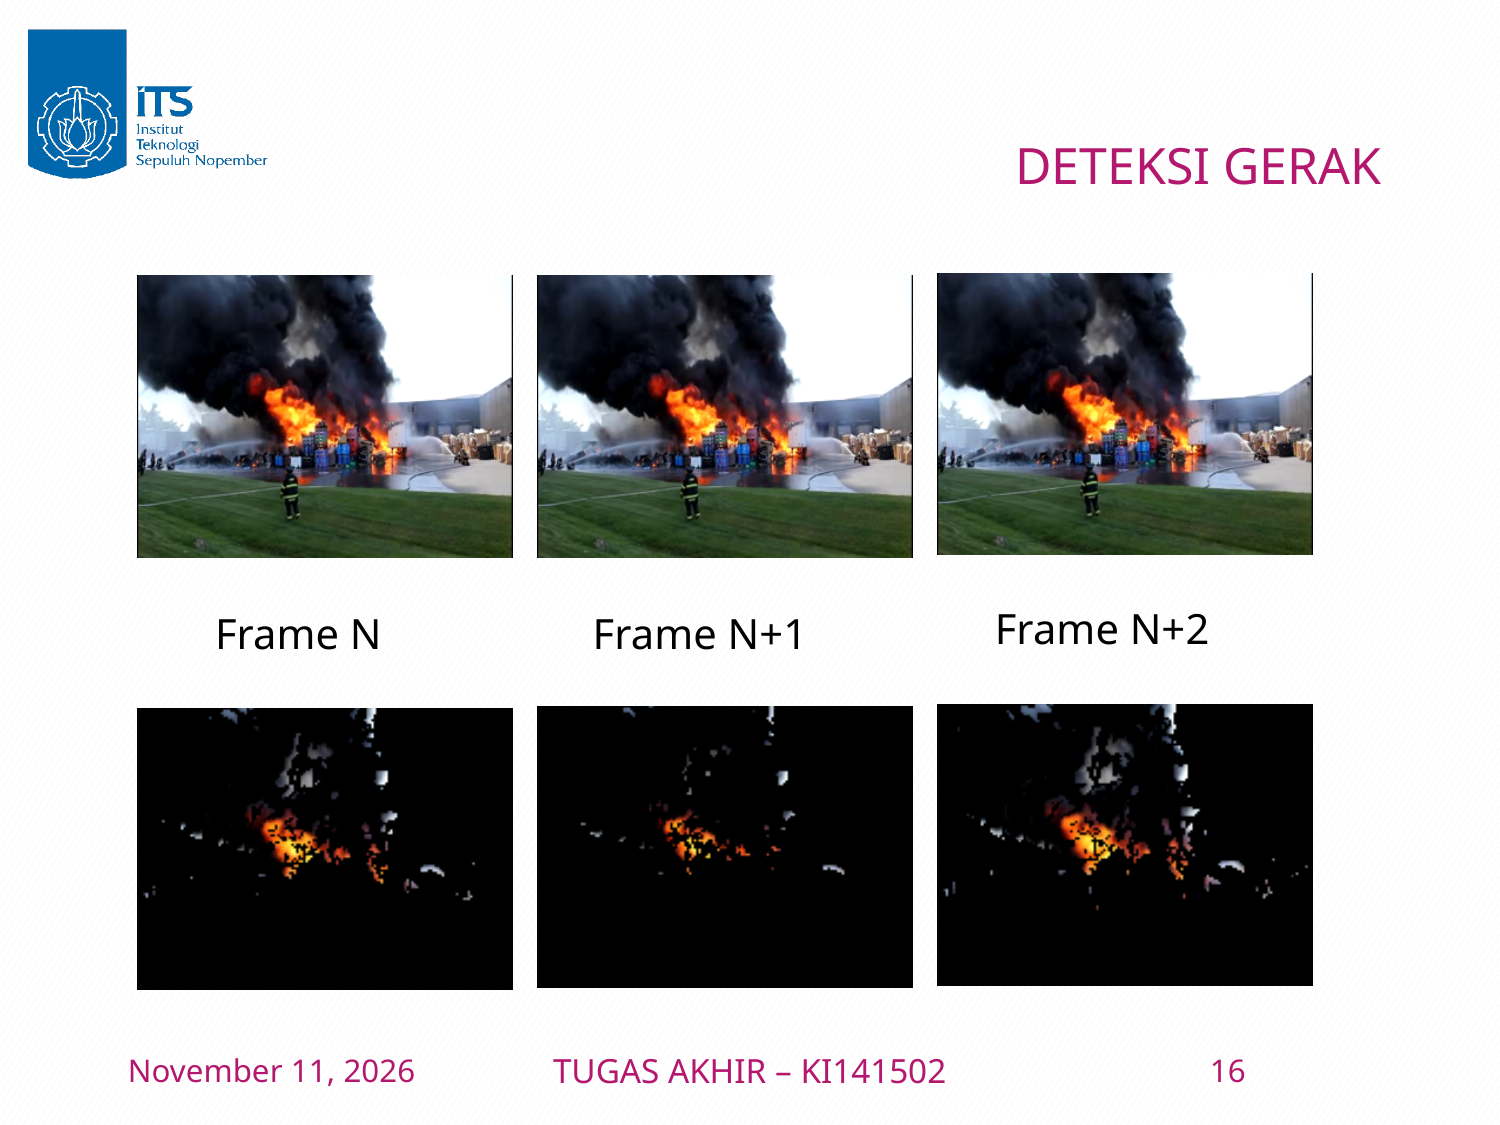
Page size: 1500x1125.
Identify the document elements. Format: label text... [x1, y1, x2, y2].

slide_number 16 [1059, 1042, 1397, 1103]
picture [937, 704, 1313, 987]
text_box Frame N [167, 600, 430, 665]
picture [19, 21, 274, 187]
picture [937, 273, 1313, 555]
text_box Frame N+2 [970, 595, 1234, 661]
picture [137, 275, 513, 558]
picture [137, 708, 513, 990]
title DETEKSI GERAK [103, 59, 1397, 278]
text_box Frame N+1 [568, 600, 832, 665]
picture [537, 706, 913, 989]
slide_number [103, 1042, 441, 1103]
picture [537, 275, 913, 558]
footer TUGAS AKHIR – KI141502 [496, 1042, 1004, 1103]
